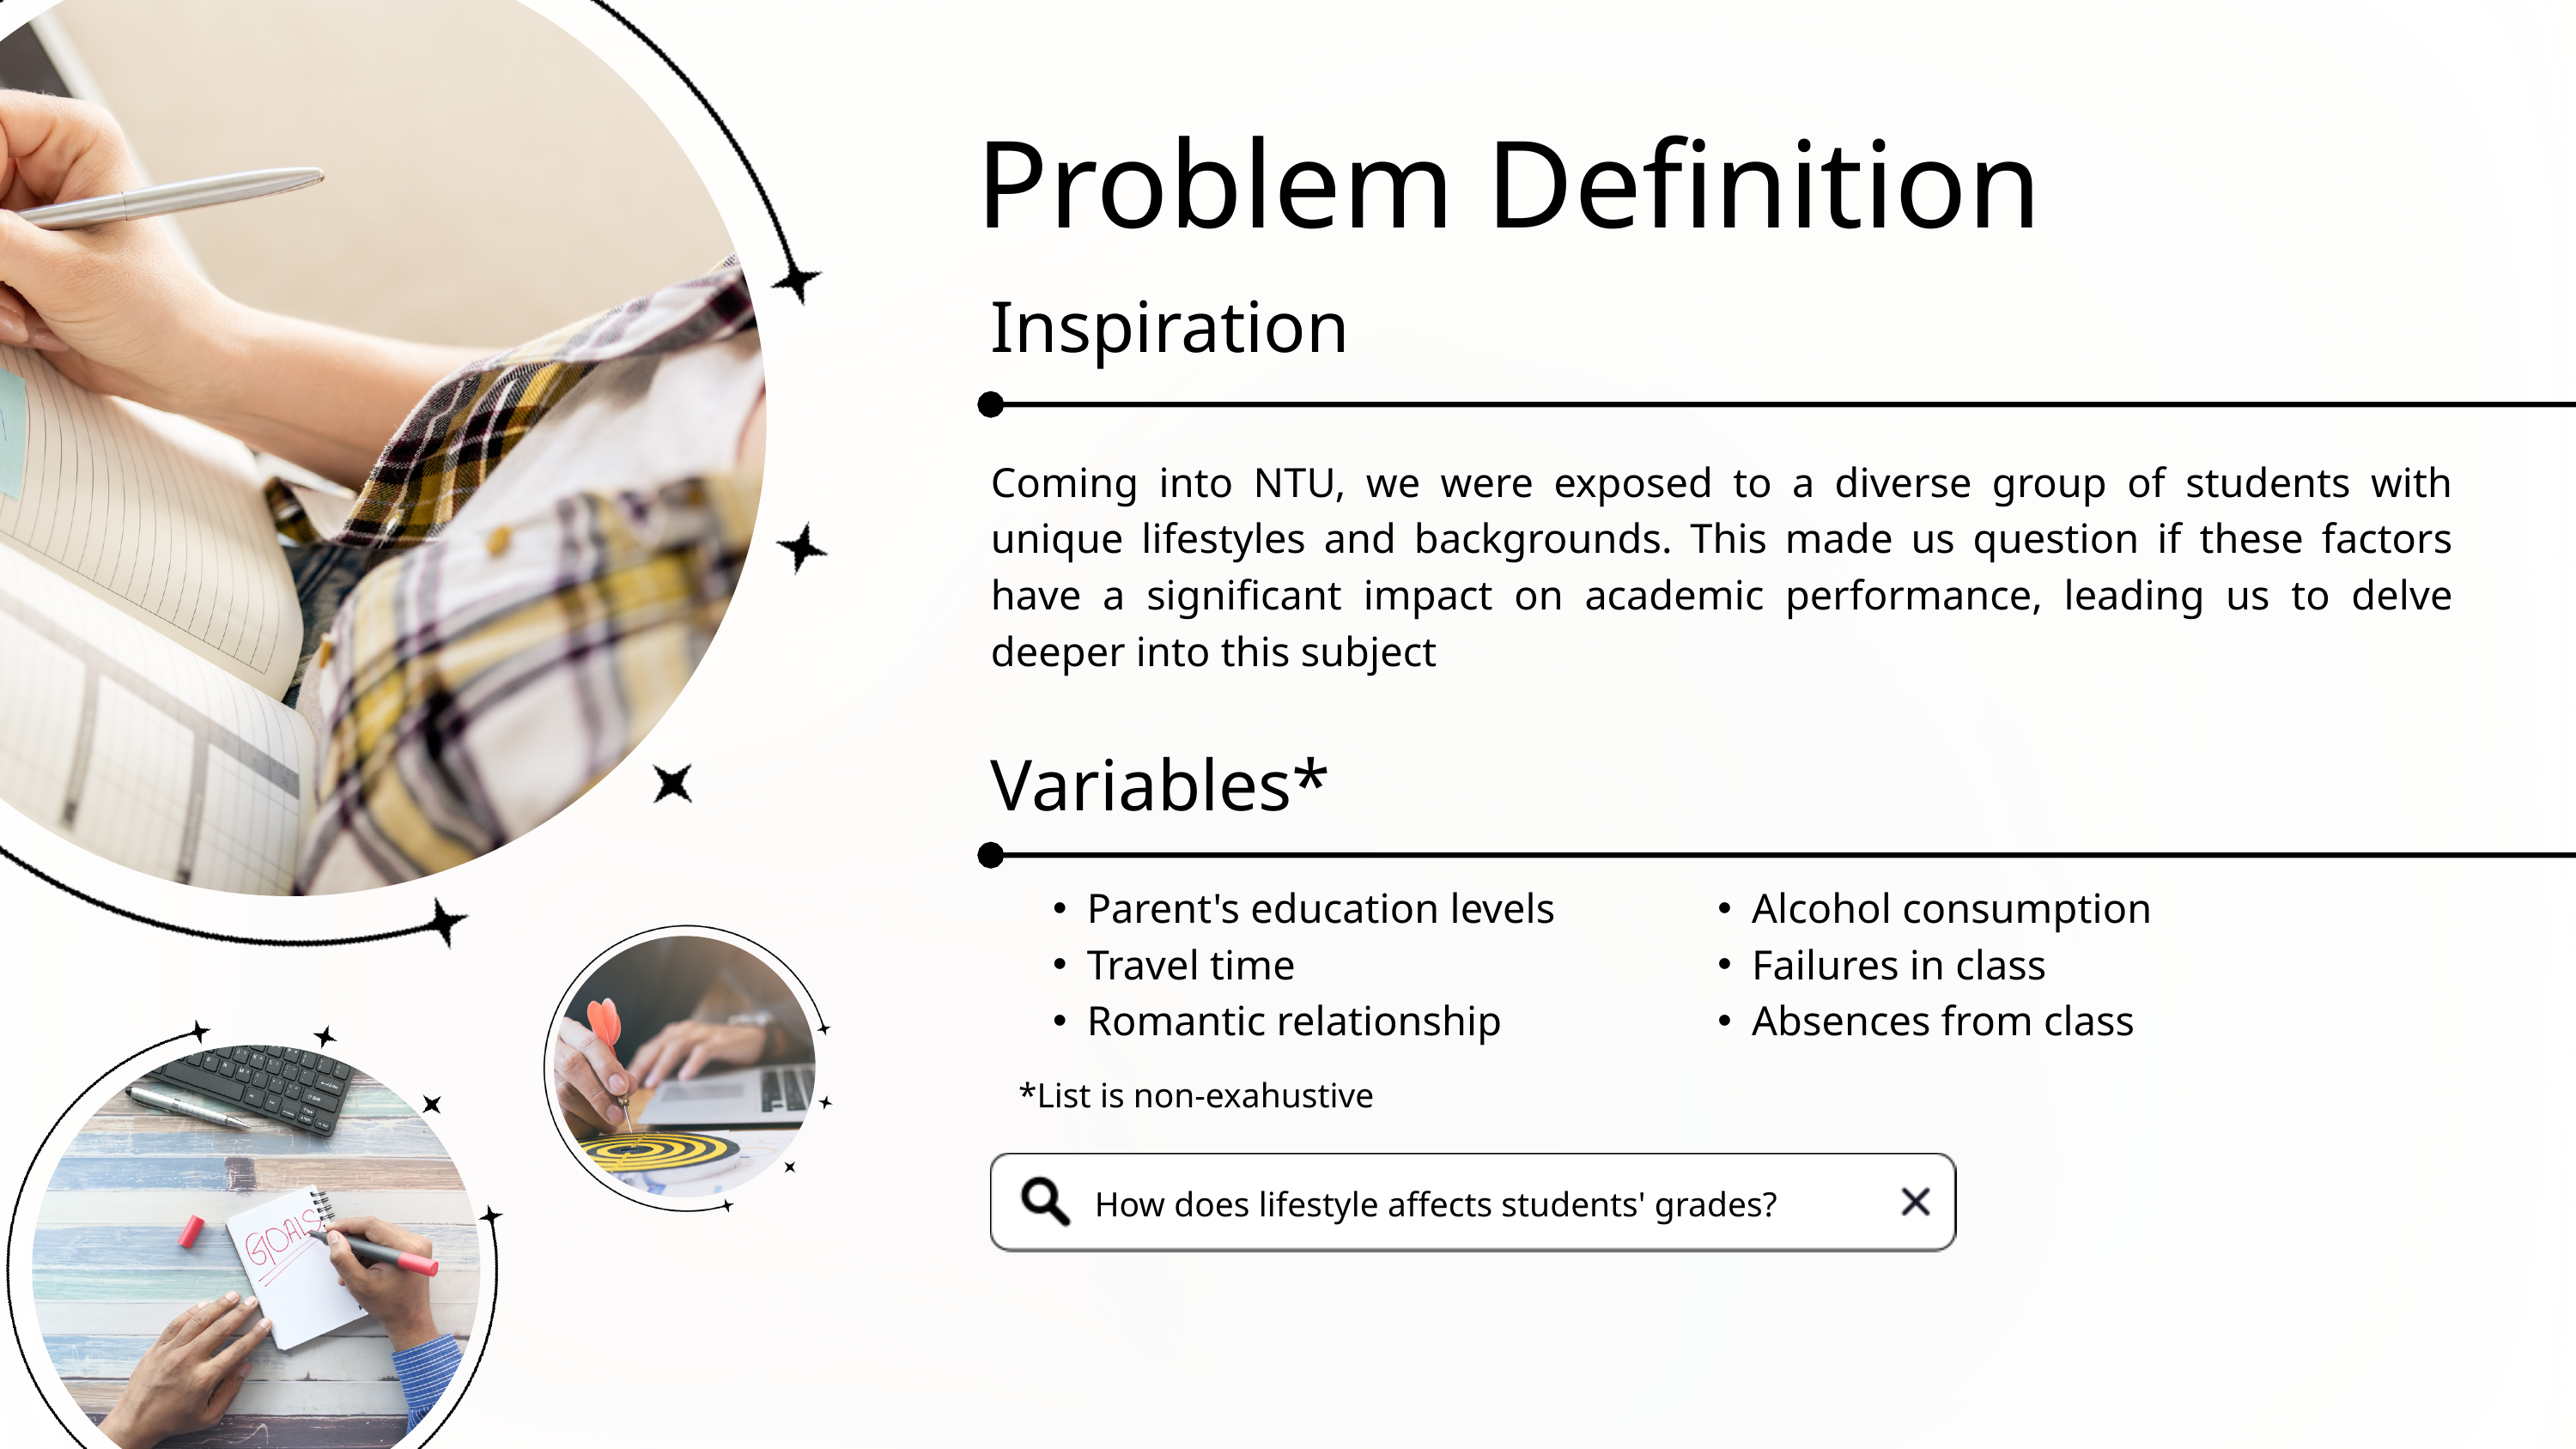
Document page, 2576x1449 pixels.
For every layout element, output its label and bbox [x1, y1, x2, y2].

text_box [32, 1045, 481, 1449]
text_box [1018, 879, 2280, 1108]
picture [0, 0, 2576, 1449]
text_box [553, 936, 816, 1198]
text_box [0, 0, 768, 897]
